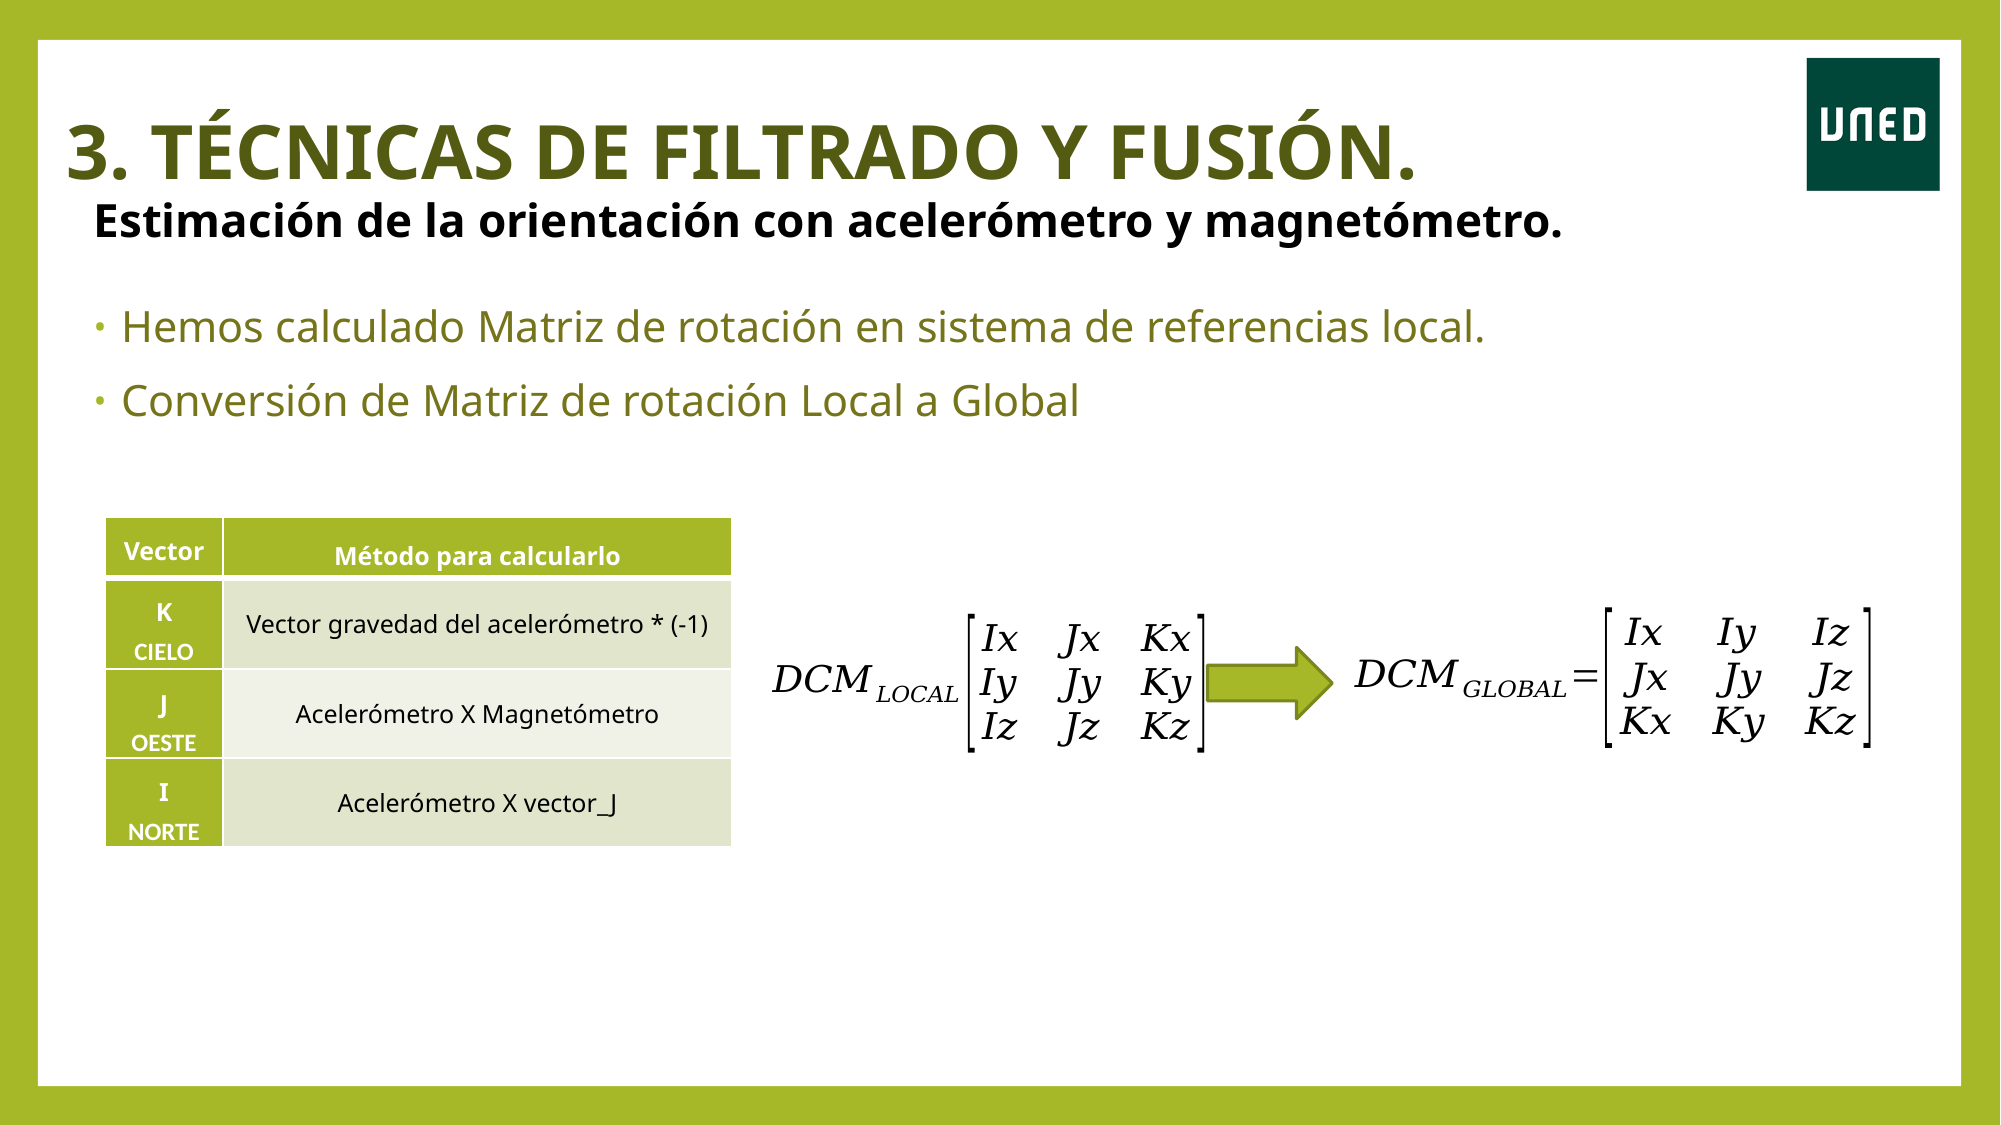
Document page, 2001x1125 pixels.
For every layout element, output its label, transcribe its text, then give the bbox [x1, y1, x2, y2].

text_box Hemos calculado Matriz de rotación en sistema de referencias local. Conversión de Matriz de rotación Local a Global [71, 298, 1514, 437]
table_cell J OESTE [106, 670, 222, 757]
table_header Vector [106, 518, 222, 575]
picture [1806, 57, 1941, 192]
table_cell K CIELO [106, 581, 222, 668]
table_cell Acelerómetro X vector_J [224, 759, 731, 846]
list Estimación de la orientación con acelerómetro y magnetómetro. [71, 190, 1941, 258]
table_cell I NORTE [106, 759, 222, 846]
text_box [1205, 645, 1334, 721]
title 3. TÉCNICAS DE FILTRADO Y FUSIÓN. [51, 83, 1751, 217]
table_cell Acelerómetro X Magnetómetro [224, 670, 731, 757]
table_cell Vector gravedad del acelerómetro * (-1) [224, 581, 731, 668]
table_header Método para calcularlo [224, 518, 731, 575]
